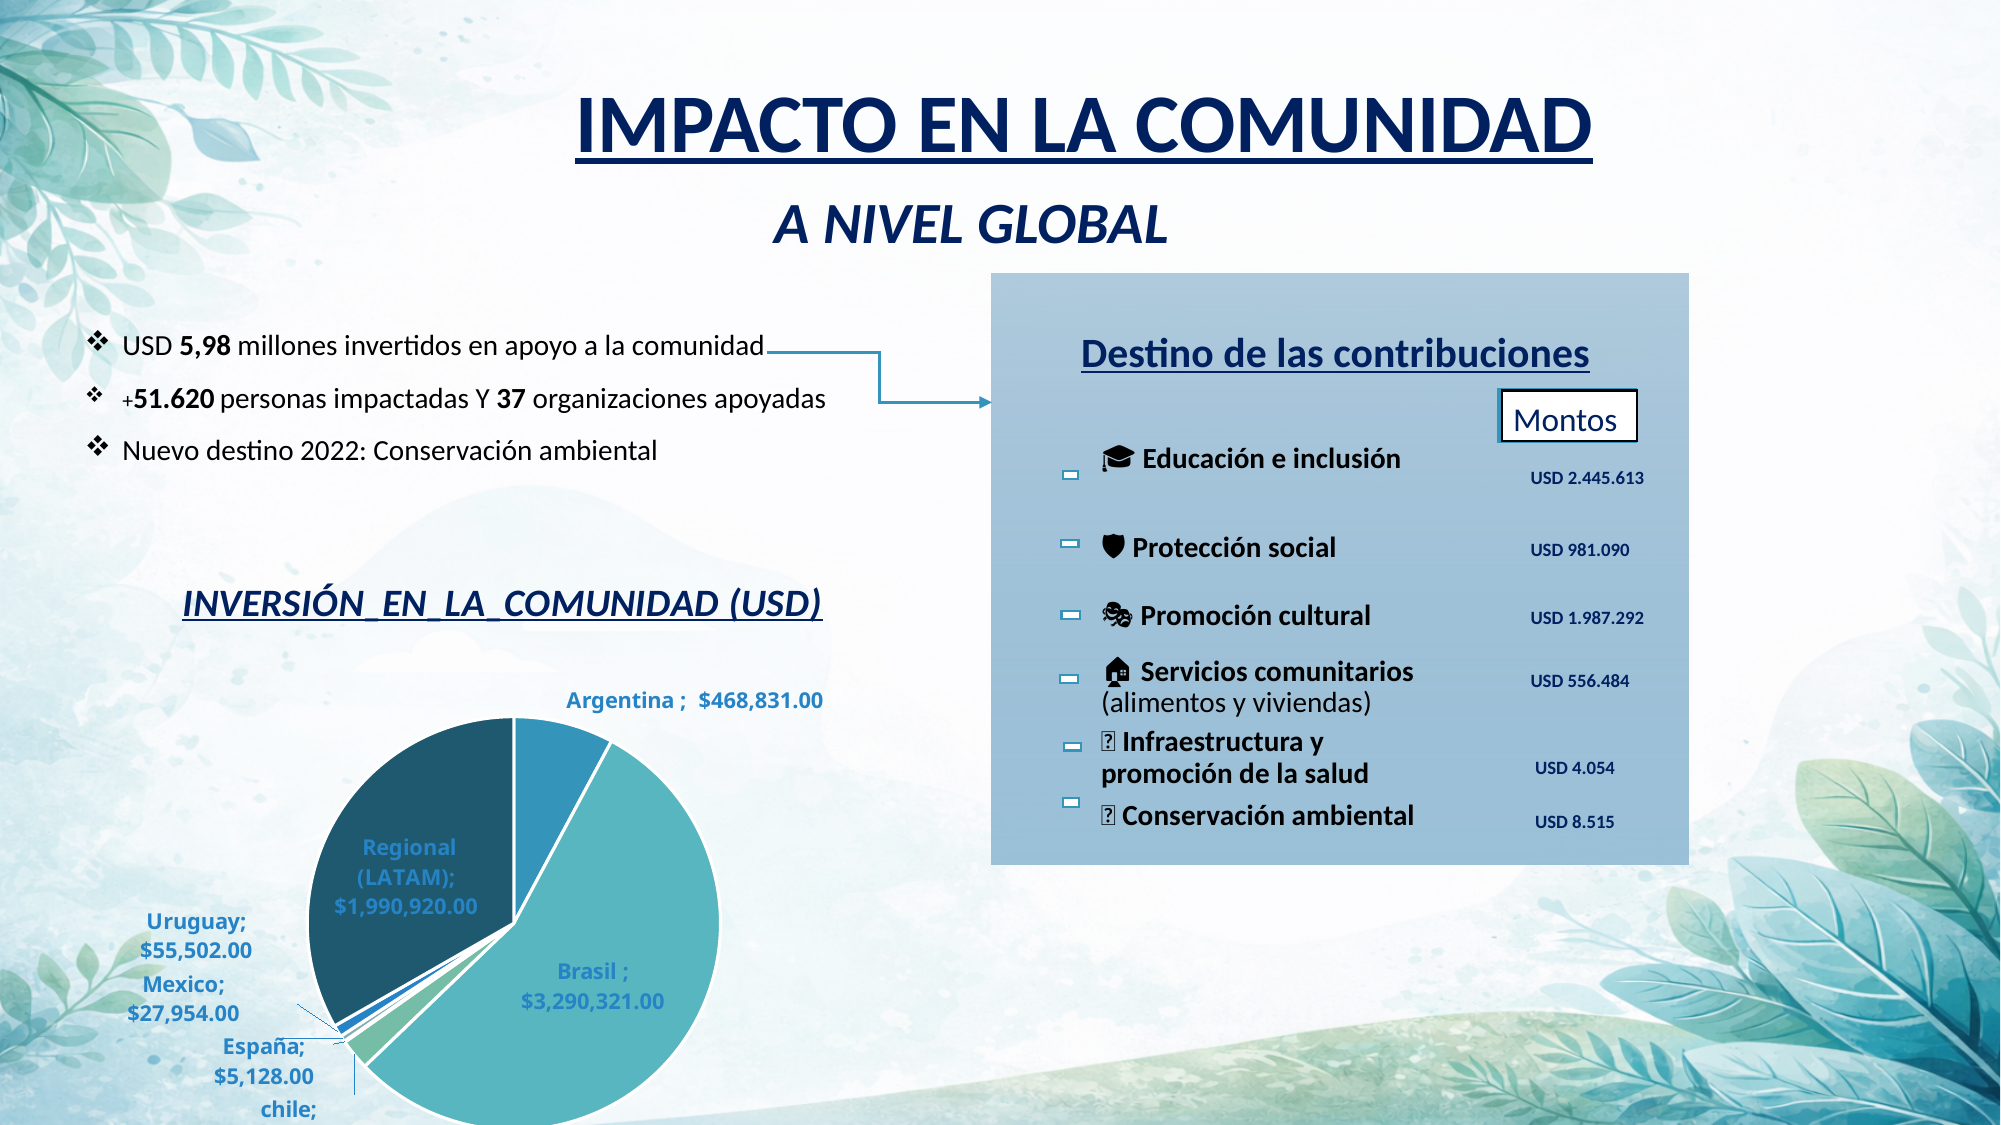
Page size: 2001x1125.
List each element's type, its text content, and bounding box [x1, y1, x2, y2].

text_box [991, 273, 1689, 865]
chart [67, 562, 919, 1125]
title IMPACTO EN LA COMUNIDAD [305, 17, 1863, 235]
list A NIVEL GLOBAL [700, 137, 1257, 264]
list USD 5,98 millones invertidos en apoyo a la comunidad +51.620 personas impactadas Y 37 organizaciones apoyadas Nuevo destino 2022: Conservación ambiental [70, 323, 917, 514]
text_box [766, 352, 991, 403]
picture [0, 0, 2001, 1125]
